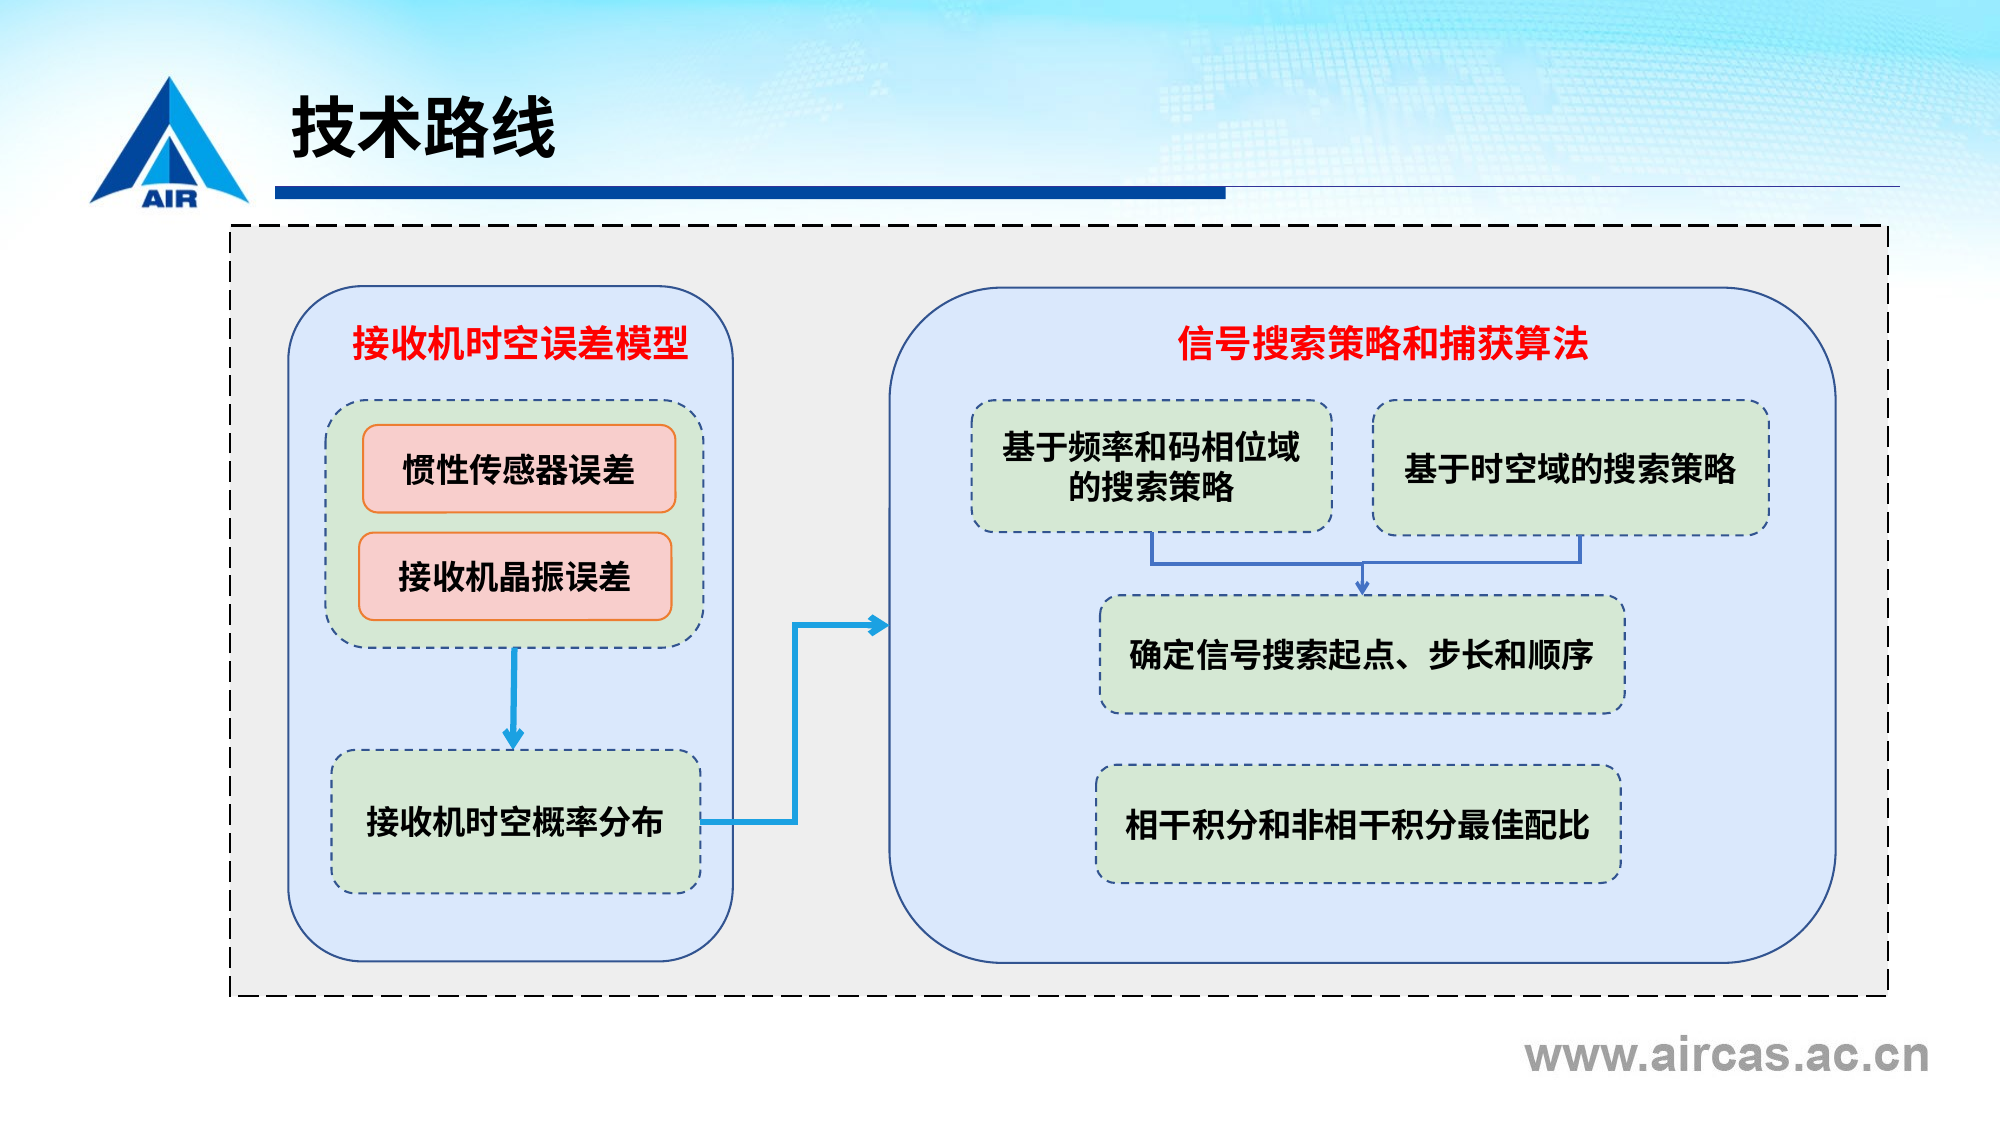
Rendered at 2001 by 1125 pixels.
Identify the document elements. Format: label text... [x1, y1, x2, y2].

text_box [700, 625, 890, 822]
text_box 确定信号搜索起点、步长和顺序 [1099, 594, 1626, 715]
text_box 基于频率和码相位域的搜索策略 [971, 399, 1333, 533]
text_box 基于时空域的搜索策略 [1372, 399, 1770, 536]
text_box [324, 399, 704, 649]
text_box [888, 287, 1837, 964]
text_box [229, 224, 1889, 997]
text_box [287, 285, 734, 962]
text_box 惯性传感器误差 [362, 423, 677, 514]
text_box 接收机时空误差模型 [337, 312, 759, 373]
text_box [1225, 458, 1289, 669]
title 技术路线 [274, 74, 1889, 187]
text_box 接收机时空概率分布 [330, 748, 702, 895]
picture [0, 0, 2000, 1125]
text_box 信号搜索策略和捕获算法 [1162, 312, 1639, 373]
text_box 接收机晶振误差 [358, 531, 673, 622]
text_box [1457, 440, 1485, 658]
text_box 相干积分和非相干积分最佳配比 [1095, 764, 1622, 884]
